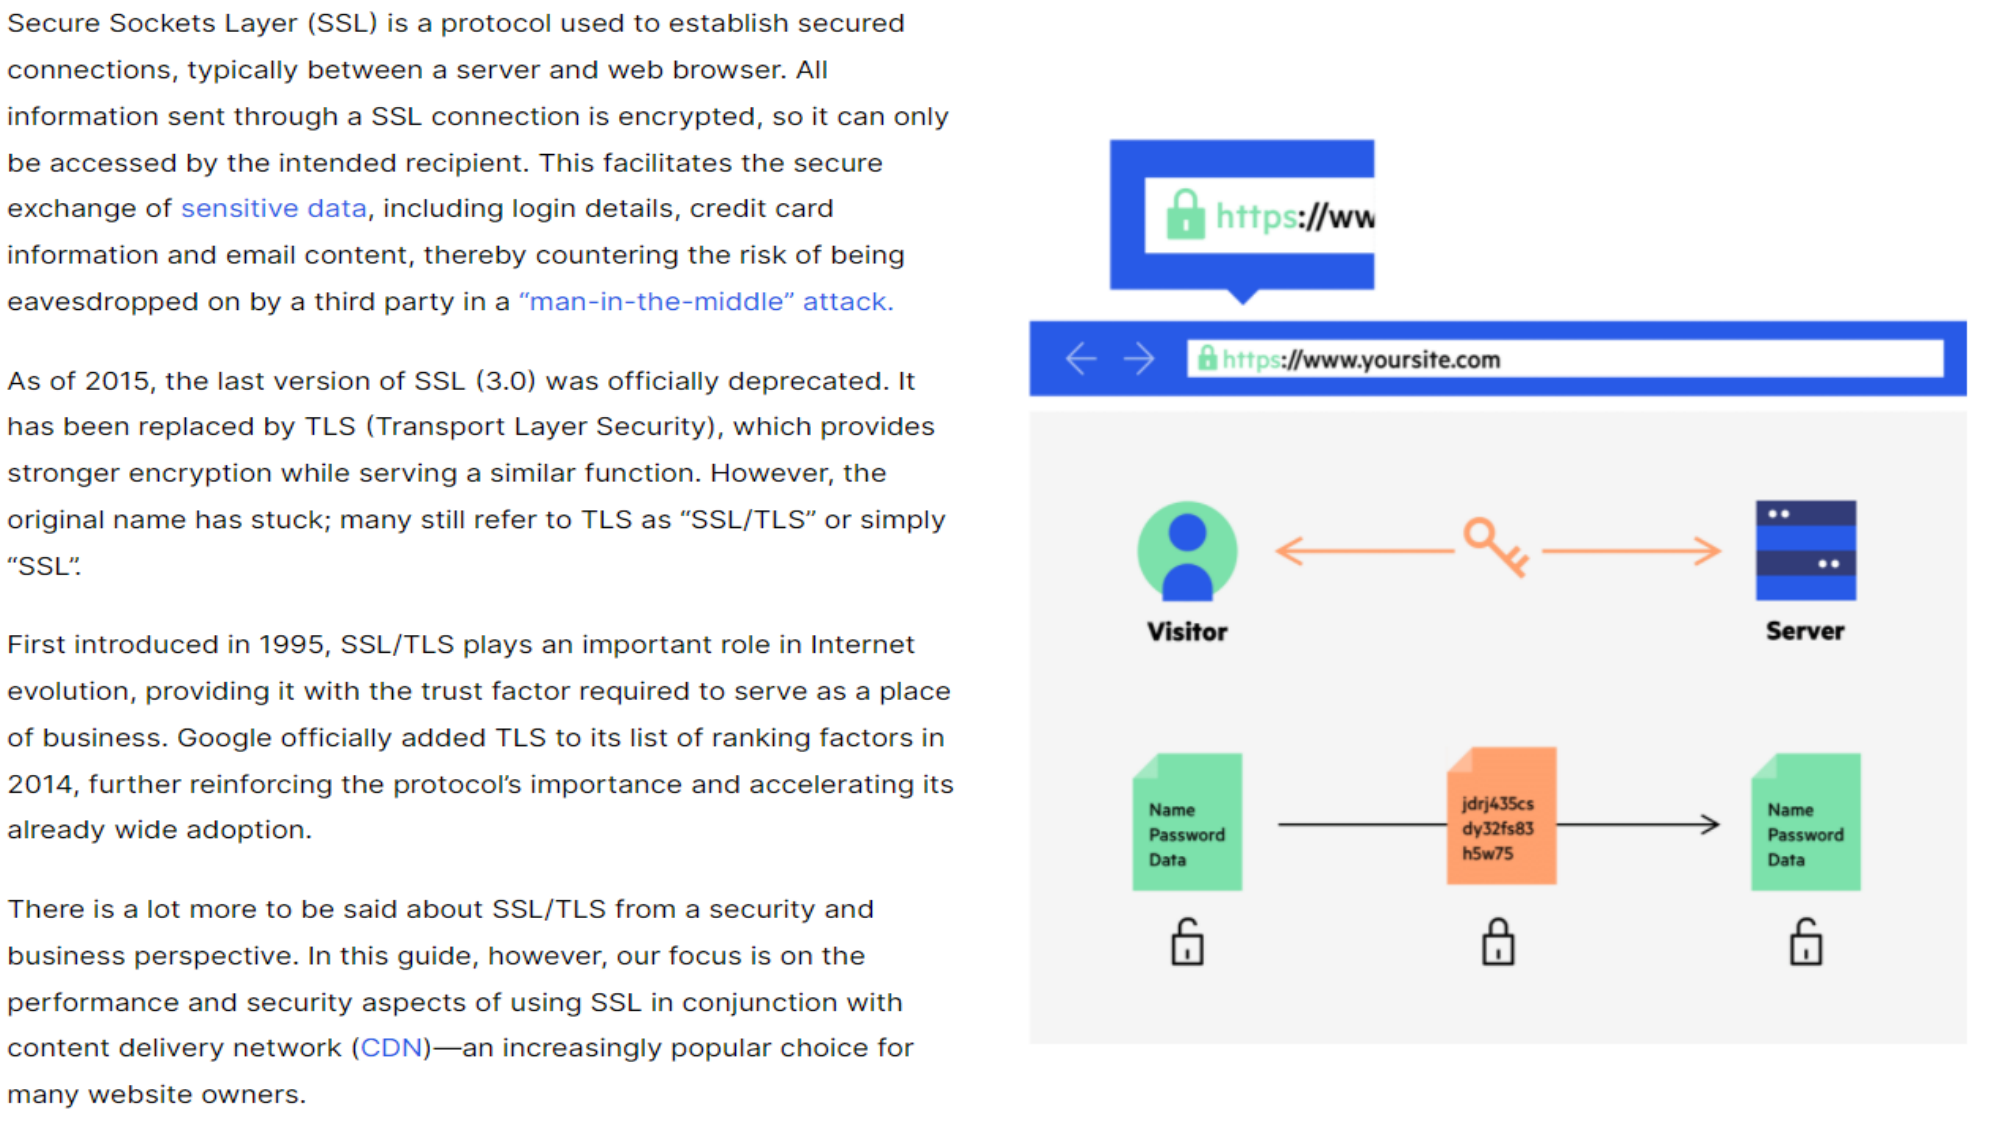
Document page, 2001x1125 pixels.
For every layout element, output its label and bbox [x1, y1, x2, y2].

picture [1010, 112, 1986, 1063]
picture [0, 0, 969, 1121]
